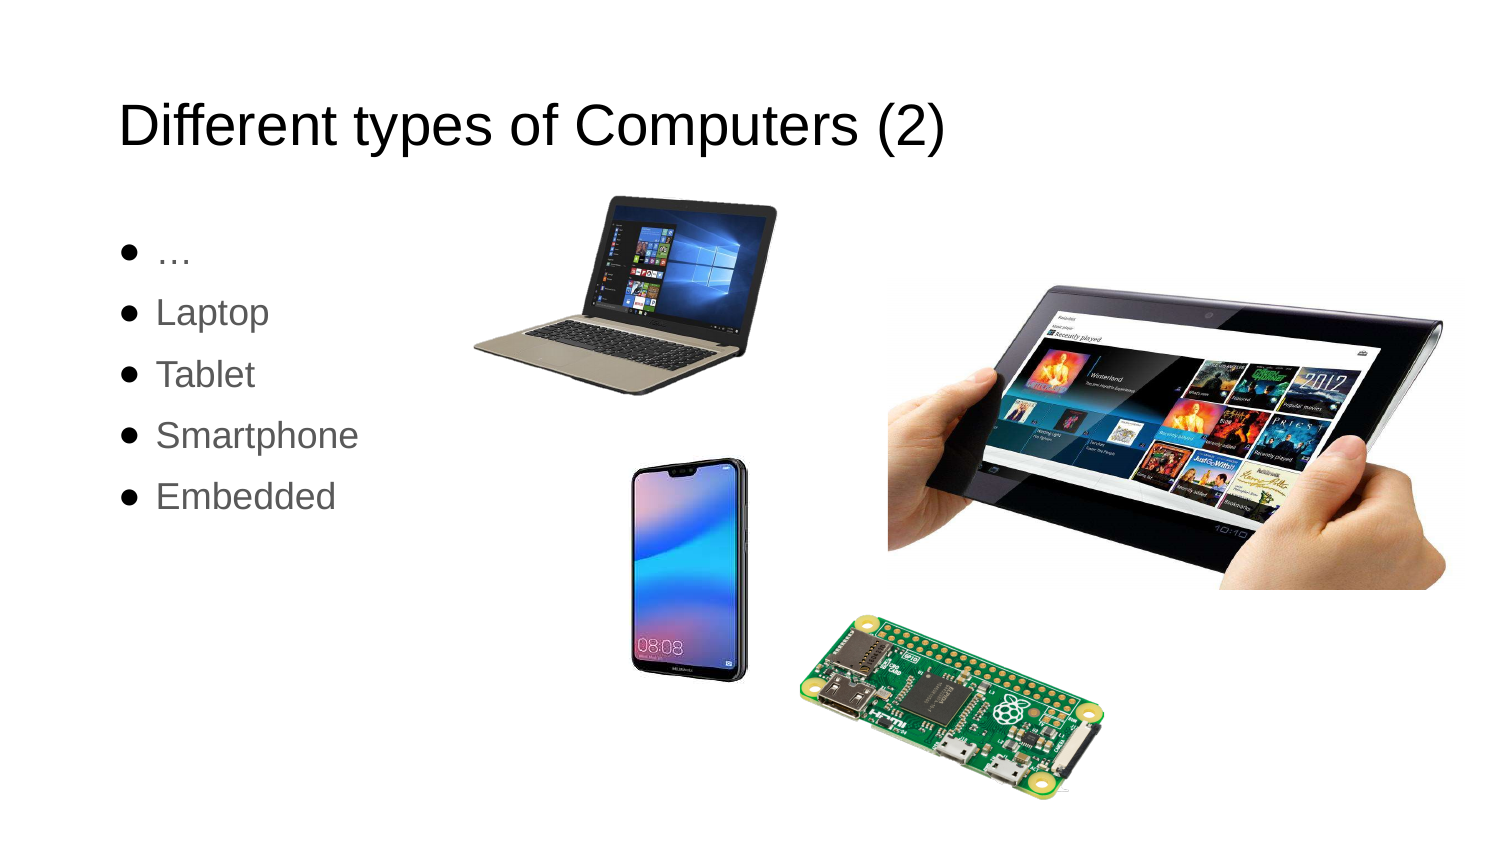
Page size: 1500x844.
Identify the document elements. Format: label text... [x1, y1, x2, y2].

title Different types of Computers (2) [103, 44, 1397, 208]
picture [473, 180, 779, 410]
list … Laptop Tablet Smartphone Embedded [103, 224, 1397, 760]
picture [628, 454, 751, 684]
picture [772, 276, 1465, 829]
